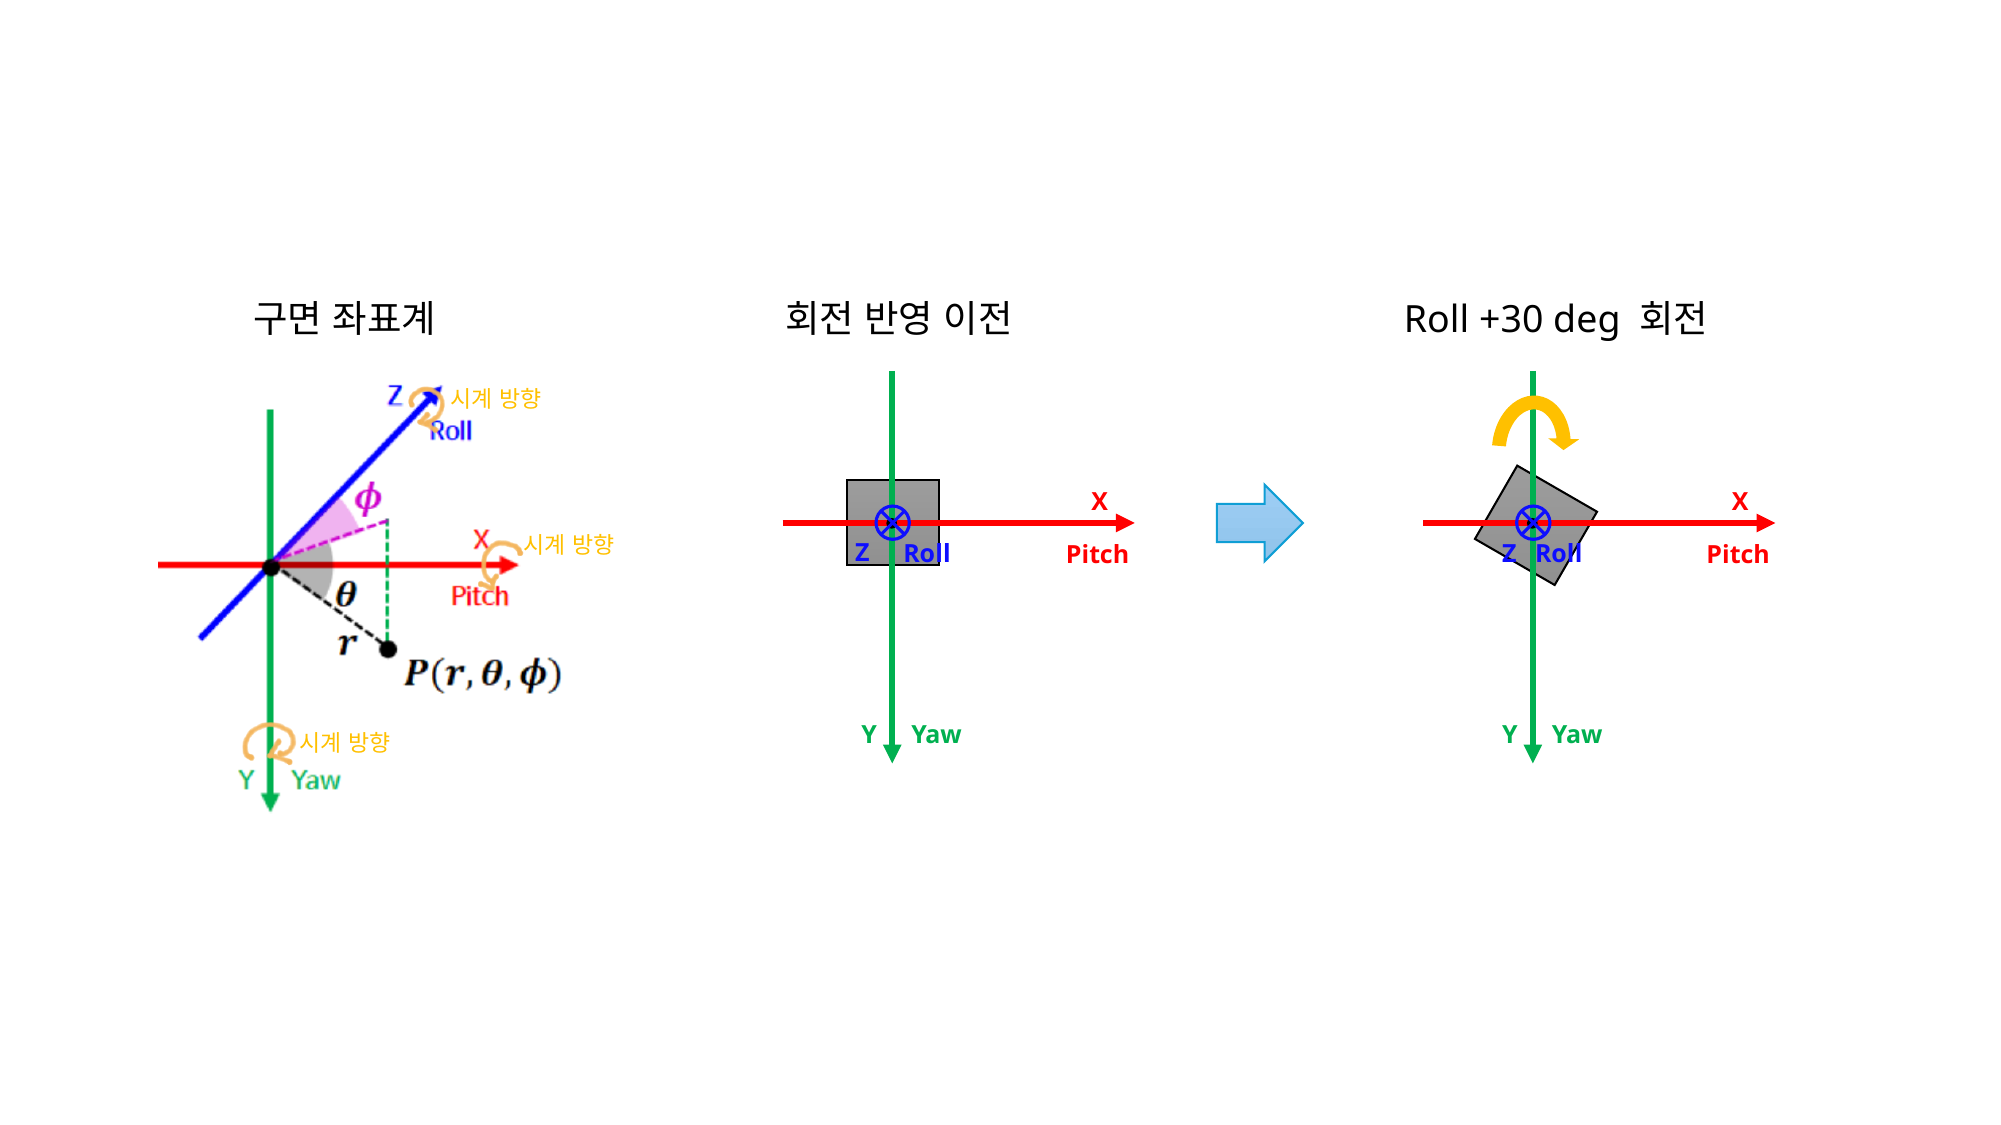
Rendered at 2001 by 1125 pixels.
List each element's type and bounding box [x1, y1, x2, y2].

text_box [82, 286, 1792, 875]
